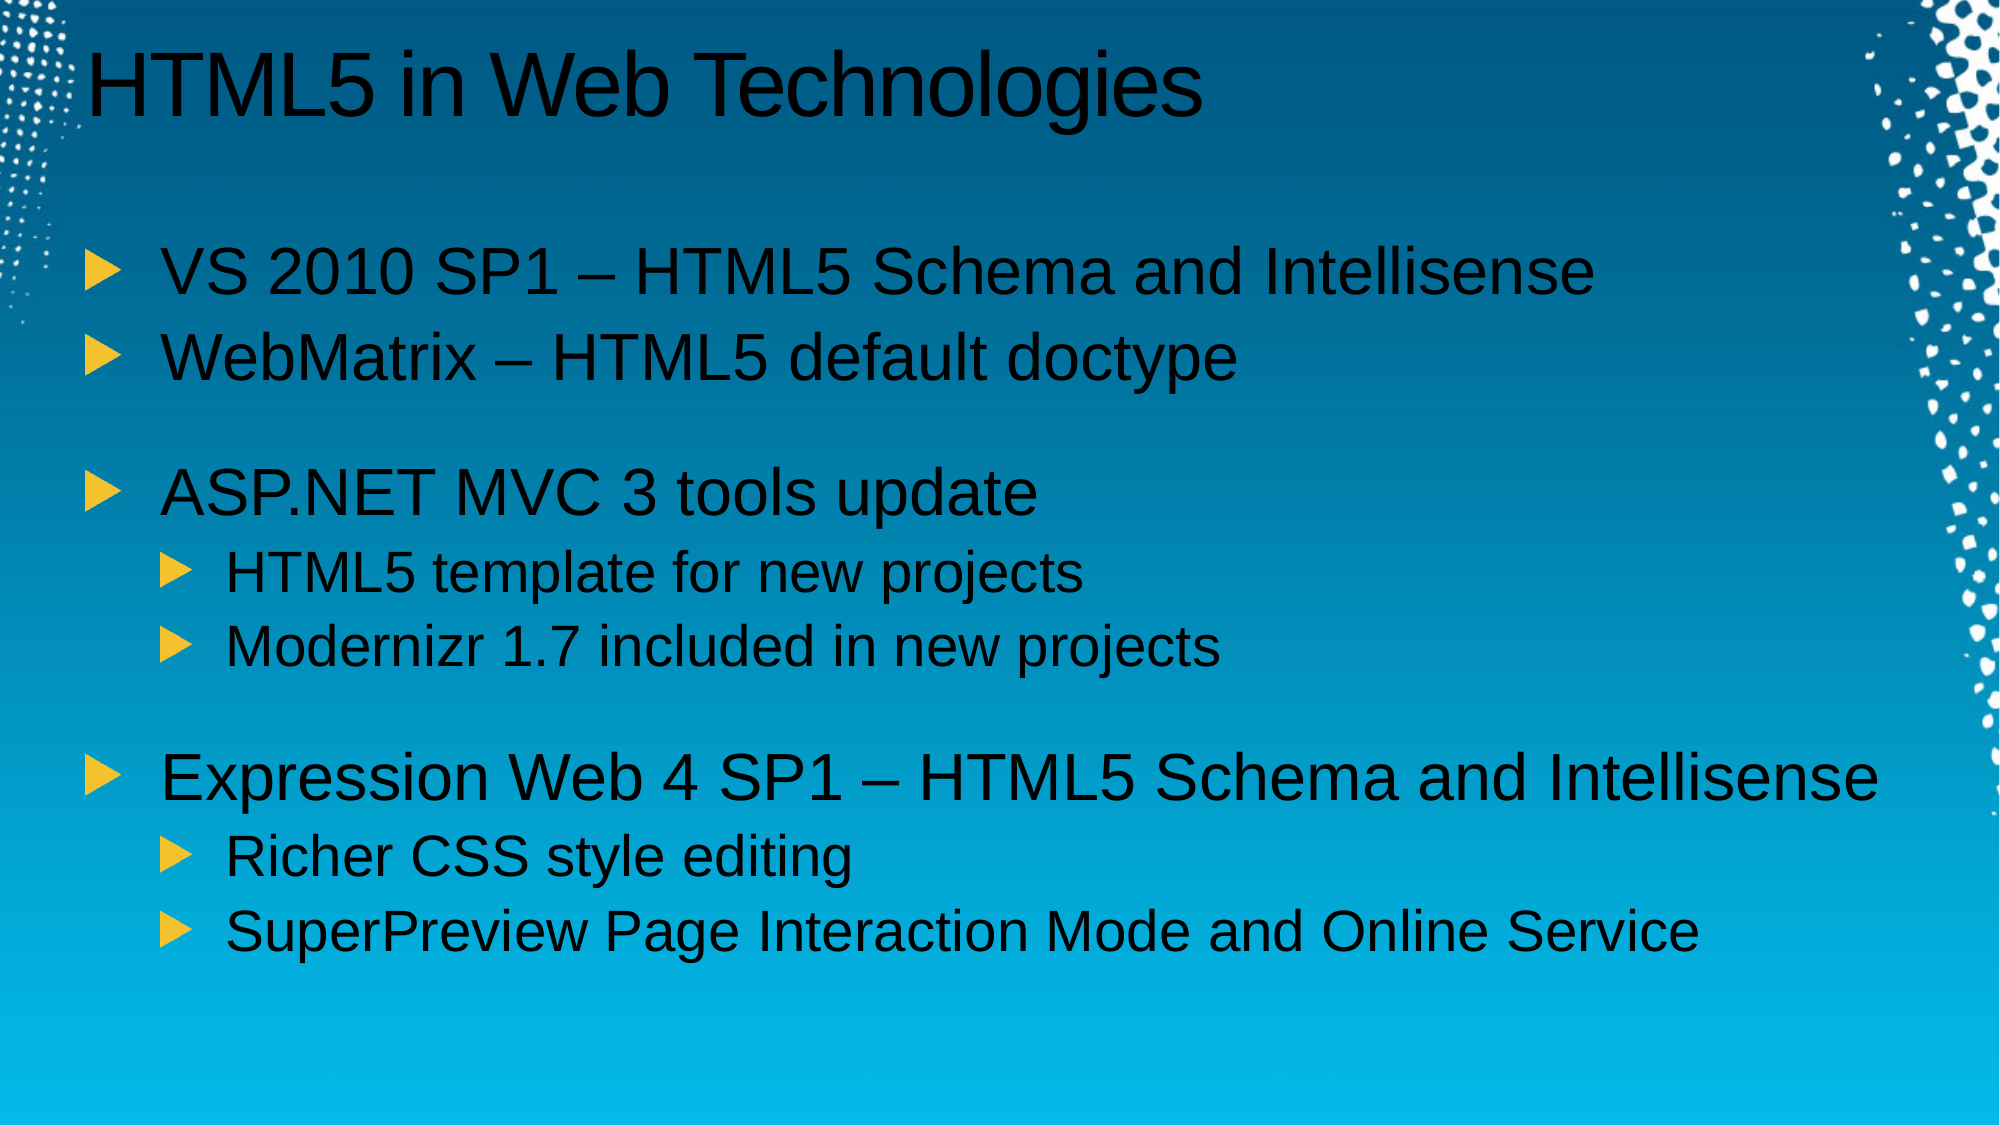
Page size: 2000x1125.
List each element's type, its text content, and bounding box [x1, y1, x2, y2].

picture [1968, 481, 1978, 492]
picture [1935, 177, 1945, 189]
picture [1958, 445, 1968, 460]
picture [1973, 368, 1982, 380]
picture [33, 0, 42, 10]
picture [1889, 152, 1901, 166]
picture [17, 129, 23, 136]
picture [1950, 359, 1960, 366]
picture [86, 335, 119, 374]
title HTML5 in Web Technologies [85, 37, 1914, 138]
picture [31, 131, 37, 138]
picture [1922, 200, 1934, 207]
picture [1948, 413, 1958, 424]
picture [42, 31, 53, 39]
picture [1955, 246, 1965, 256]
picture [33, 116, 40, 124]
picture [56, 47, 64, 55]
picture [1929, 27, 1945, 45]
picture [1941, 324, 1952, 332]
picture [1970, 426, 1980, 436]
picture [86, 755, 119, 794]
picture [1911, 223, 1918, 230]
picture [161, 553, 190, 586]
picture [1915, 109, 1924, 119]
picture [33, 88, 42, 97]
picture [1945, 213, 1955, 220]
picture [10, 69, 17, 78]
picture [58, 32, 66, 41]
picture [1946, 525, 1956, 533]
picture [1981, 604, 2000, 620]
picture [0, 40, 9, 45]
picture [41, 59, 48, 67]
picture [1982, 714, 1993, 729]
picture [1991, 747, 2000, 765]
picture [29, 27, 38, 38]
picture [24, 72, 32, 79]
picture [13, 41, 25, 49]
picture [1935, 379, 1948, 391]
picture [1925, 87, 1941, 99]
picture [1969, 625, 1985, 642]
picture [161, 627, 190, 661]
picture [6, 97, 12, 105]
picture [161, 837, 190, 871]
picture [1990, 492, 2000, 505]
picture [1974, 683, 1985, 694]
picture [1963, 589, 1976, 607]
picture [0, 155, 5, 163]
picture [1988, 691, 2000, 709]
picture [26, 57, 34, 68]
list VS 2010 SP1 – HTML5 Schema and Intellisense WebMatrix – HTML5 default doctype ASP.NET MVC 3 tools update HTML5 template for new projects Modernizr 1.7 included in new projects Expression Web 4 SP1 – HTML5 Schema and Intellisense Richer CSS style editing SuperPreview Page Interaction Mode and Online Service [85, 237, 1914, 989]
picture [54, 76, 60, 83]
picture [1928, 399, 1939, 415]
picture [1957, 187, 1971, 200]
picture [1952, 502, 1967, 516]
picture [1898, 188, 1912, 198]
picture [1946, 155, 1961, 167]
picture [1926, 344, 1939, 358]
picture [1992, 438, 2000, 448]
picture [161, 912, 190, 946]
picture [1995, 582, 2000, 595]
picture [86, 250, 119, 289]
picture [11, 55, 21, 64]
picture [1942, 269, 1953, 276]
picture [1938, 122, 1950, 133]
picture [1935, 0, 2000, 306]
picture [18, 13, 26, 19]
picture [1993, 321, 2000, 339]
picture [3, 10, 11, 18]
picture [1994, 382, 2000, 391]
picture [28, 42, 36, 53]
picture [1935, 431, 1946, 449]
picture [1972, 312, 1985, 322]
picture [18, 0, 29, 6]
picture [1919, 367, 1930, 378]
picture [1914, 274, 1920, 291]
picture [1892, 212, 1902, 216]
picture [0, 24, 9, 33]
picture [1920, 257, 1932, 264]
picture [43, 42, 49, 53]
picture [1979, 657, 1995, 676]
picture [1963, 335, 1972, 344]
picture [1925, 141, 1935, 155]
picture [38, 74, 47, 80]
picture [1914, 308, 1929, 326]
picture [1960, 392, 1970, 403]
picture [1942, 465, 1958, 483]
picture [34, 101, 43, 111]
picture [1932, 235, 1943, 241]
picture [1955, 557, 1965, 573]
picture [86, 471, 119, 510]
picture [1978, 517, 1987, 527]
picture [1953, 301, 1962, 312]
picture [9, 84, 15, 91]
picture [16, 143, 21, 151]
picture [1921, 0, 1934, 8]
picture [1930, 291, 1941, 297]
picture [16, 22, 23, 34]
picture [1972, 570, 1986, 583]
picture [1980, 460, 1987, 469]
picture [1963, 278, 1976, 291]
picture [45, 16, 55, 24]
picture [1963, 535, 1977, 550]
picture [1983, 404, 1992, 414]
picture [1988, 547, 2000, 561]
picture [1914, 164, 1923, 177]
picture [55, 62, 62, 69]
picture [1984, 349, 1992, 357]
picture [30, 14, 40, 23]
picture [1991, 637, 2000, 652]
picture [47, 0, 57, 10]
